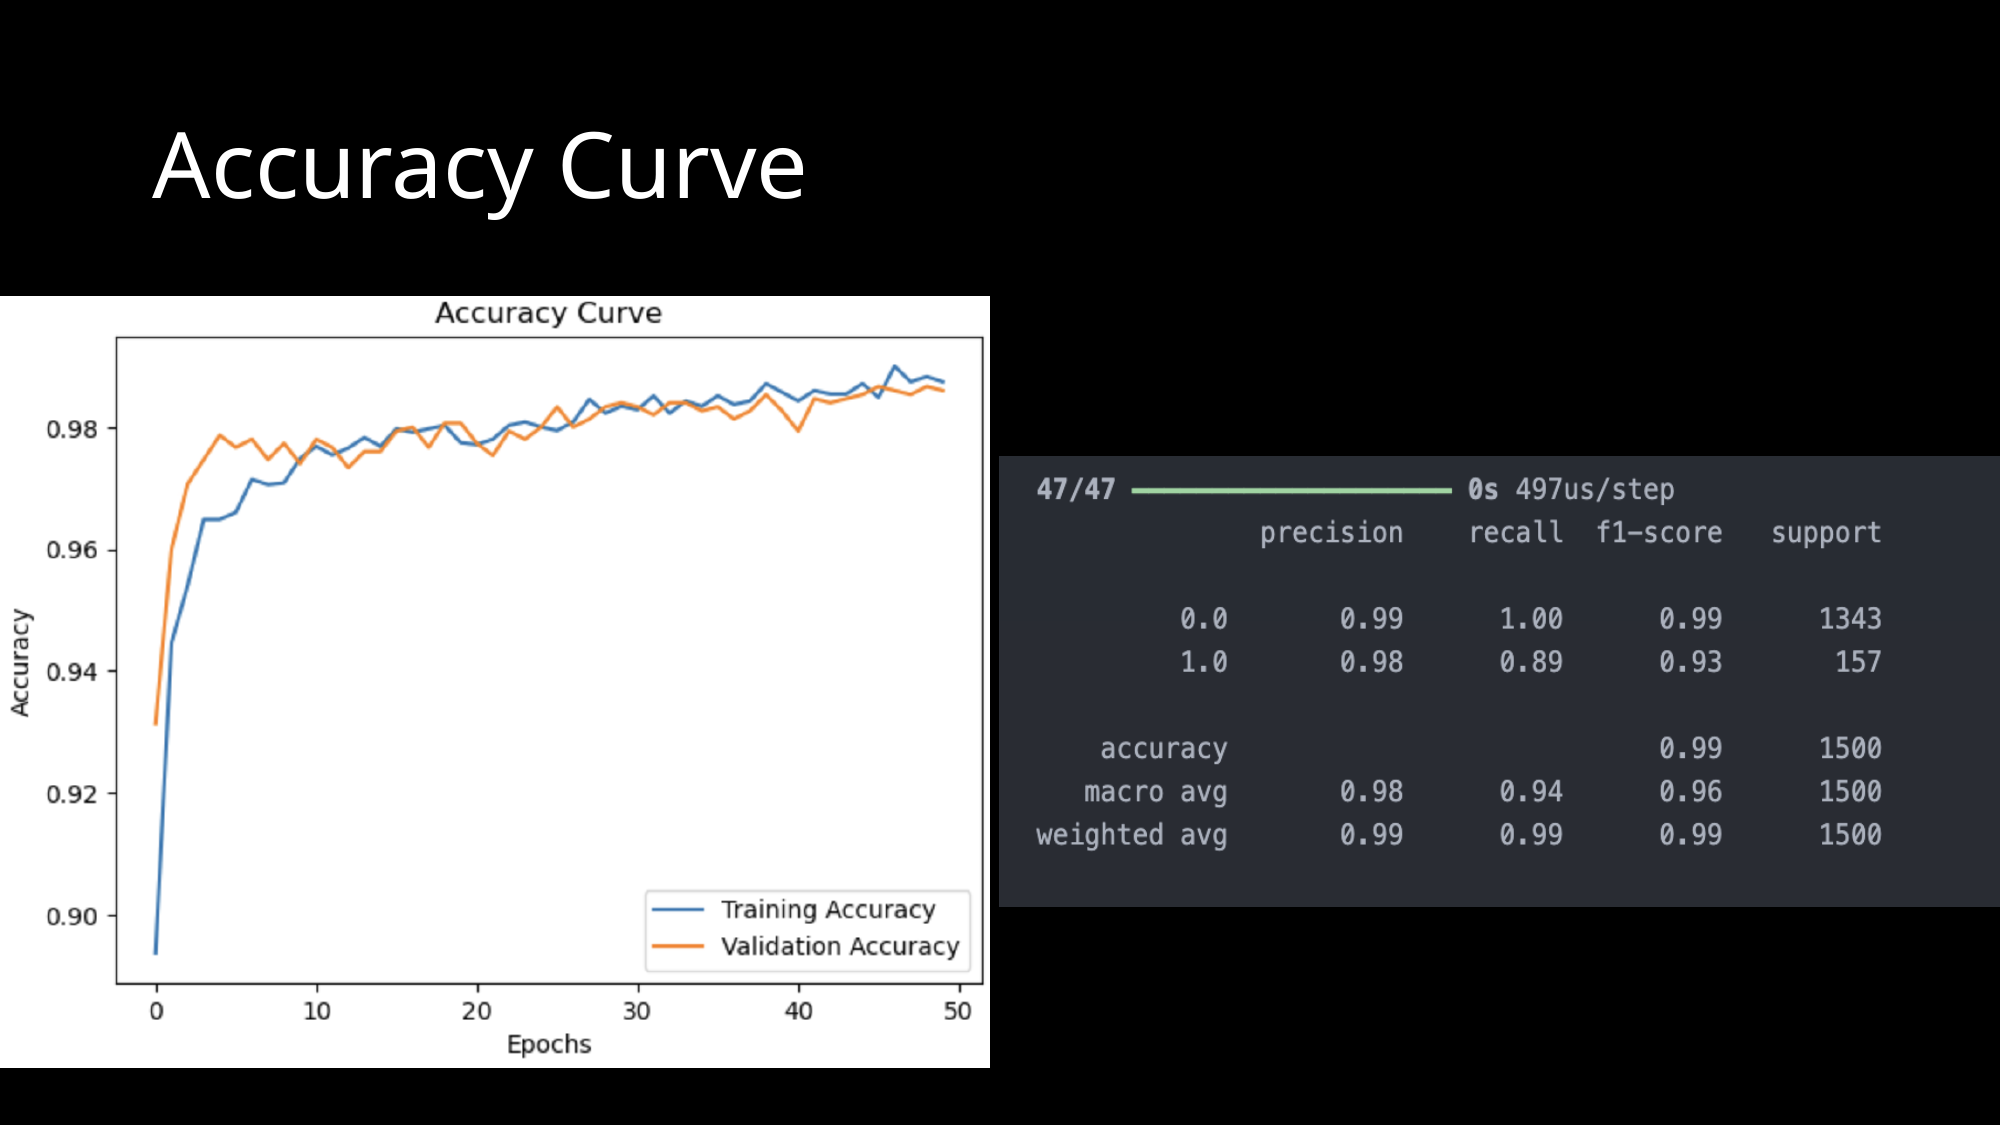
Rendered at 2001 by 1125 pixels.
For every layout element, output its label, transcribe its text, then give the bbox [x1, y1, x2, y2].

picture [0, 296, 990, 1068]
title Accuracy Curve [137, 59, 1863, 278]
picture [999, 456, 2000, 908]
